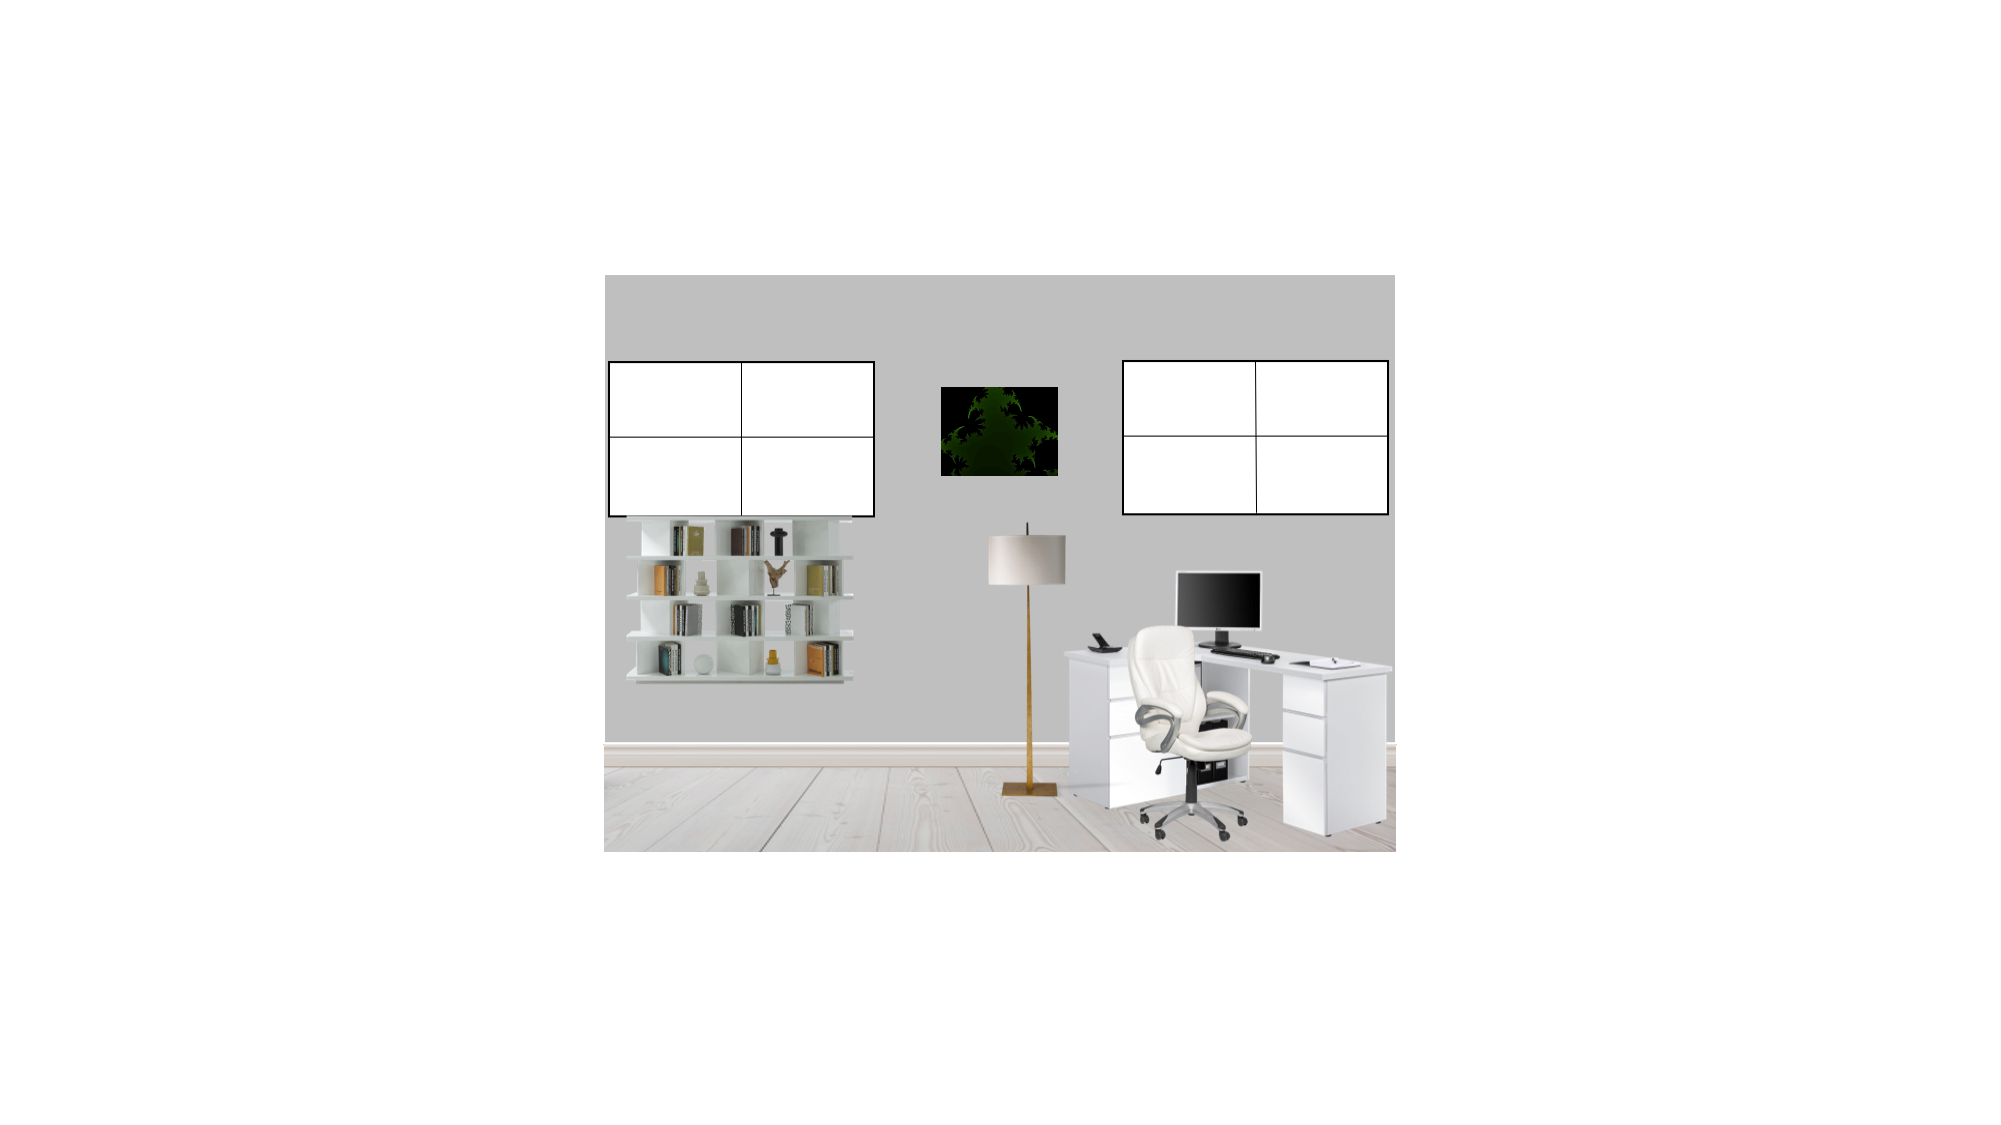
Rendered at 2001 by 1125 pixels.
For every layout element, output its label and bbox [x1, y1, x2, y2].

text_box [603, 273, 1396, 852]
